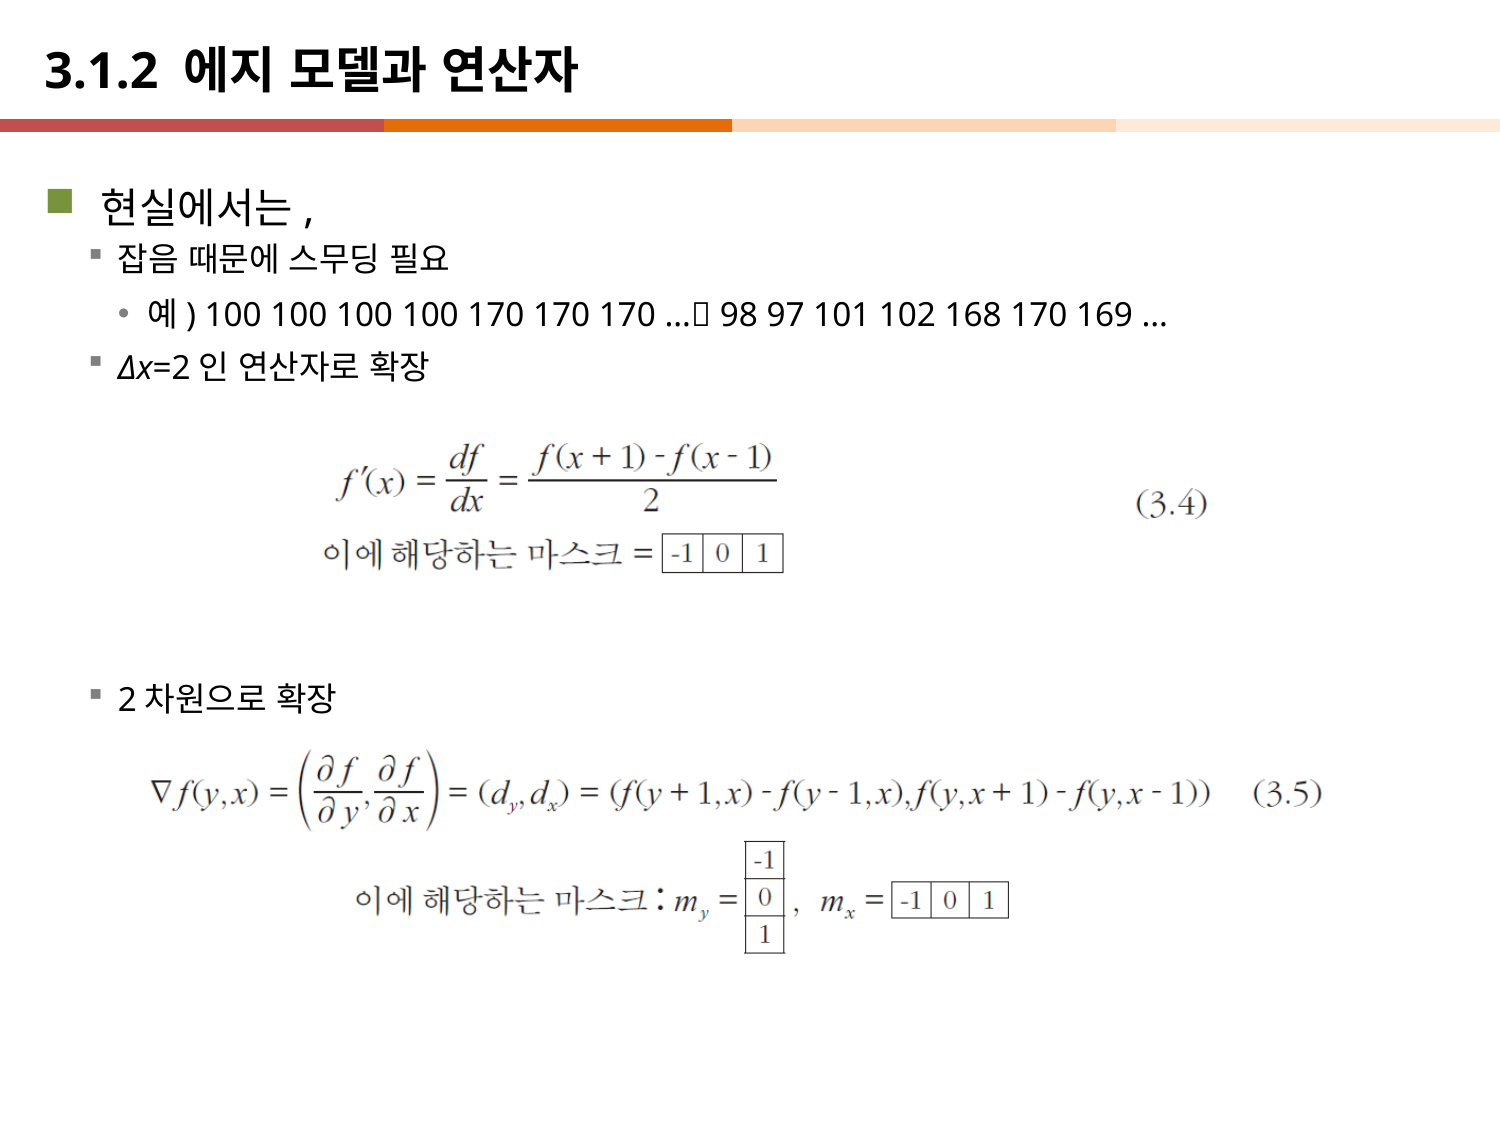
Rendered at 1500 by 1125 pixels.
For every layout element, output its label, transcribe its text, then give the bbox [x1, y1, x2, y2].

picture [312, 433, 1219, 593]
list 현실에서는, 잡음 때문에 스무딩 필요 예) 100 100 100 100 170 170 170 … 98 97 101 102 168 170 169 … Δx=2인 연산자로 확장 2차원으로 확장 [29, 148, 1471, 1083]
title 3.1.2 에지 모델과 연산자 [29, 23, 1270, 114]
picture [140, 740, 1328, 960]
